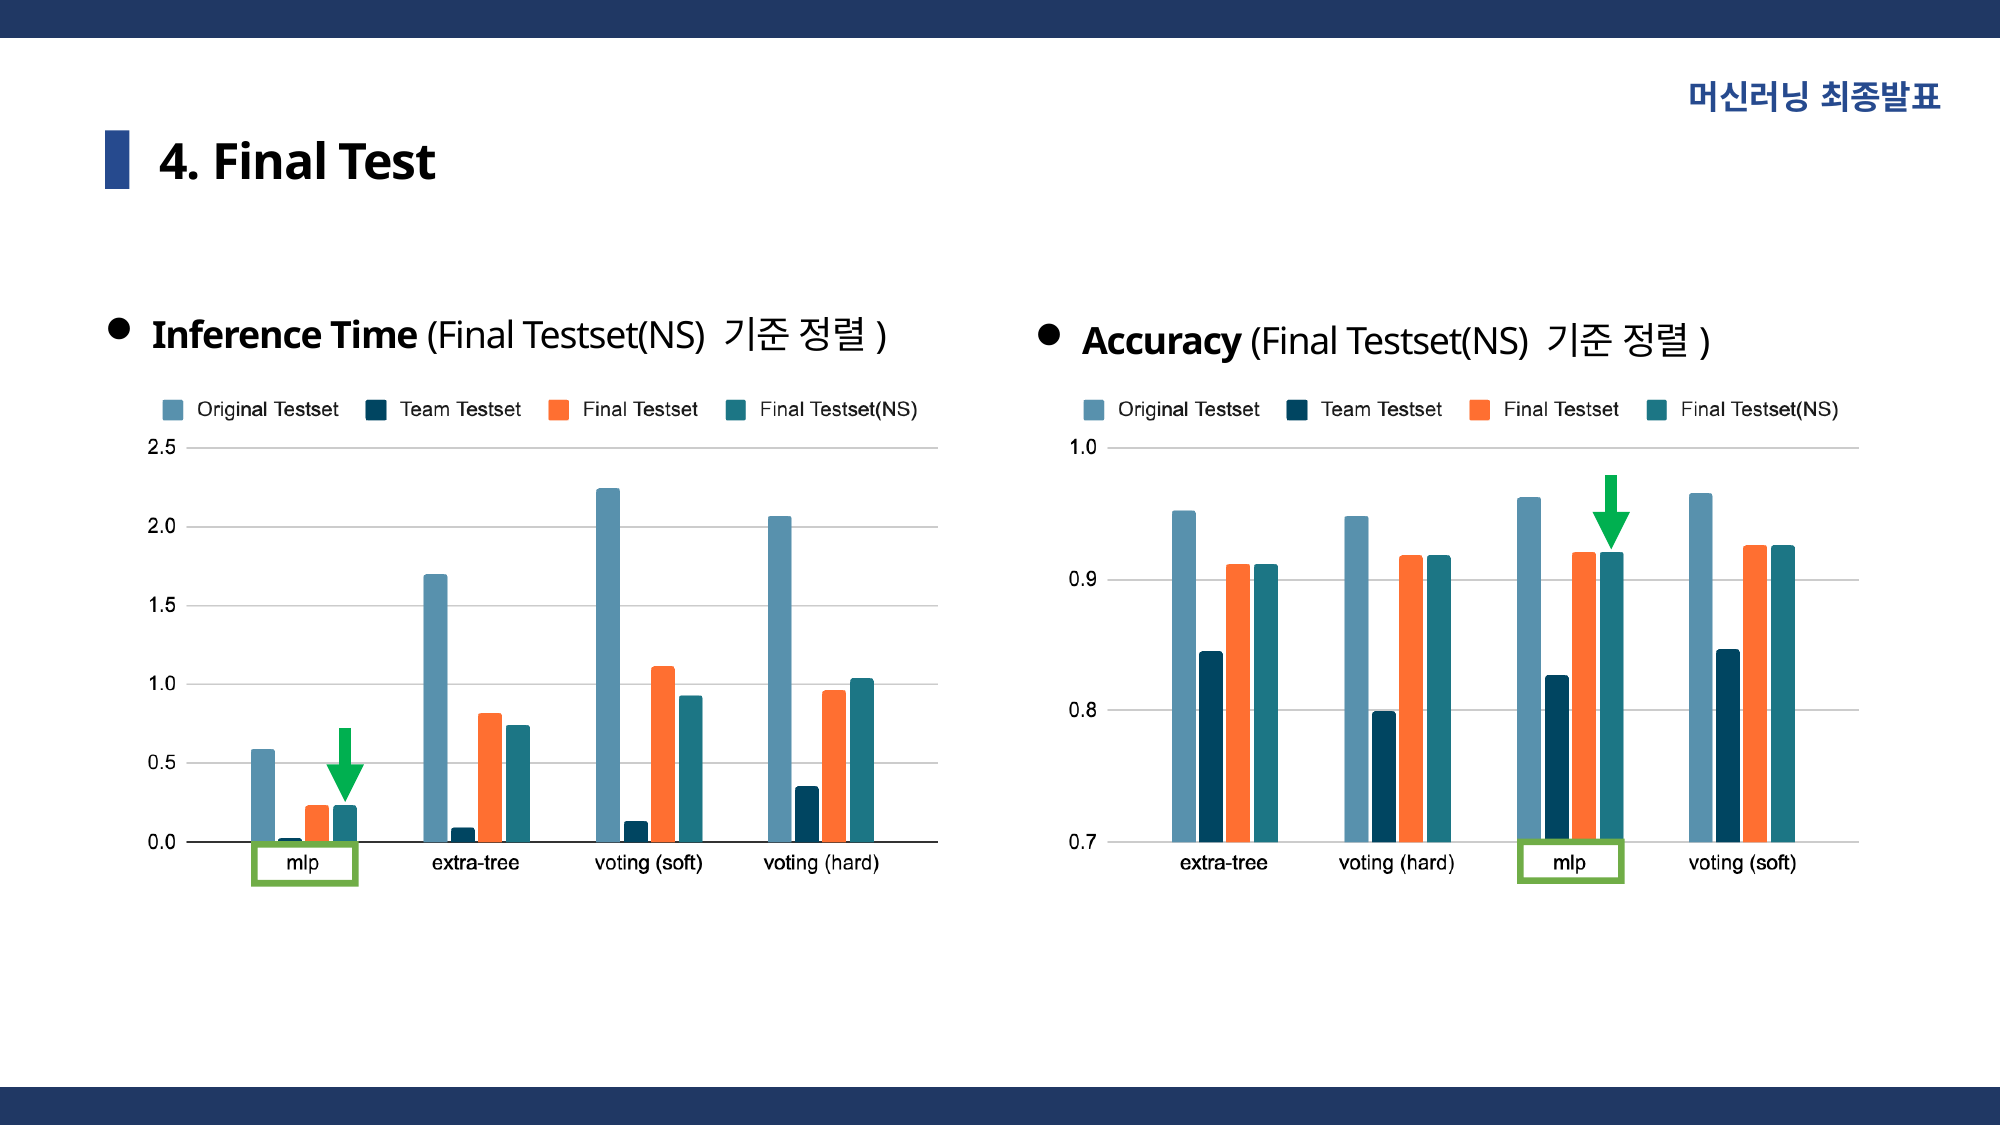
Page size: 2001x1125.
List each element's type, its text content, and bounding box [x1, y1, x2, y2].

text_box [104, 129, 130, 190]
text_box 머신러닝 최종발표 [1674, 68, 1957, 124]
text_box [0, 0, 2000, 39]
text_box Inference Time (Final Testset(NS) 기준 정렬) [90, 258, 1091, 364]
text_box Accuracy (Final Testset(NS) 기준 정렬) [1020, 264, 2000, 370]
text_box 4. Final Test [144, 121, 1145, 197]
text_box [0, 1086, 2000, 1125]
picture [1036, 373, 1885, 899]
picture [115, 373, 964, 899]
